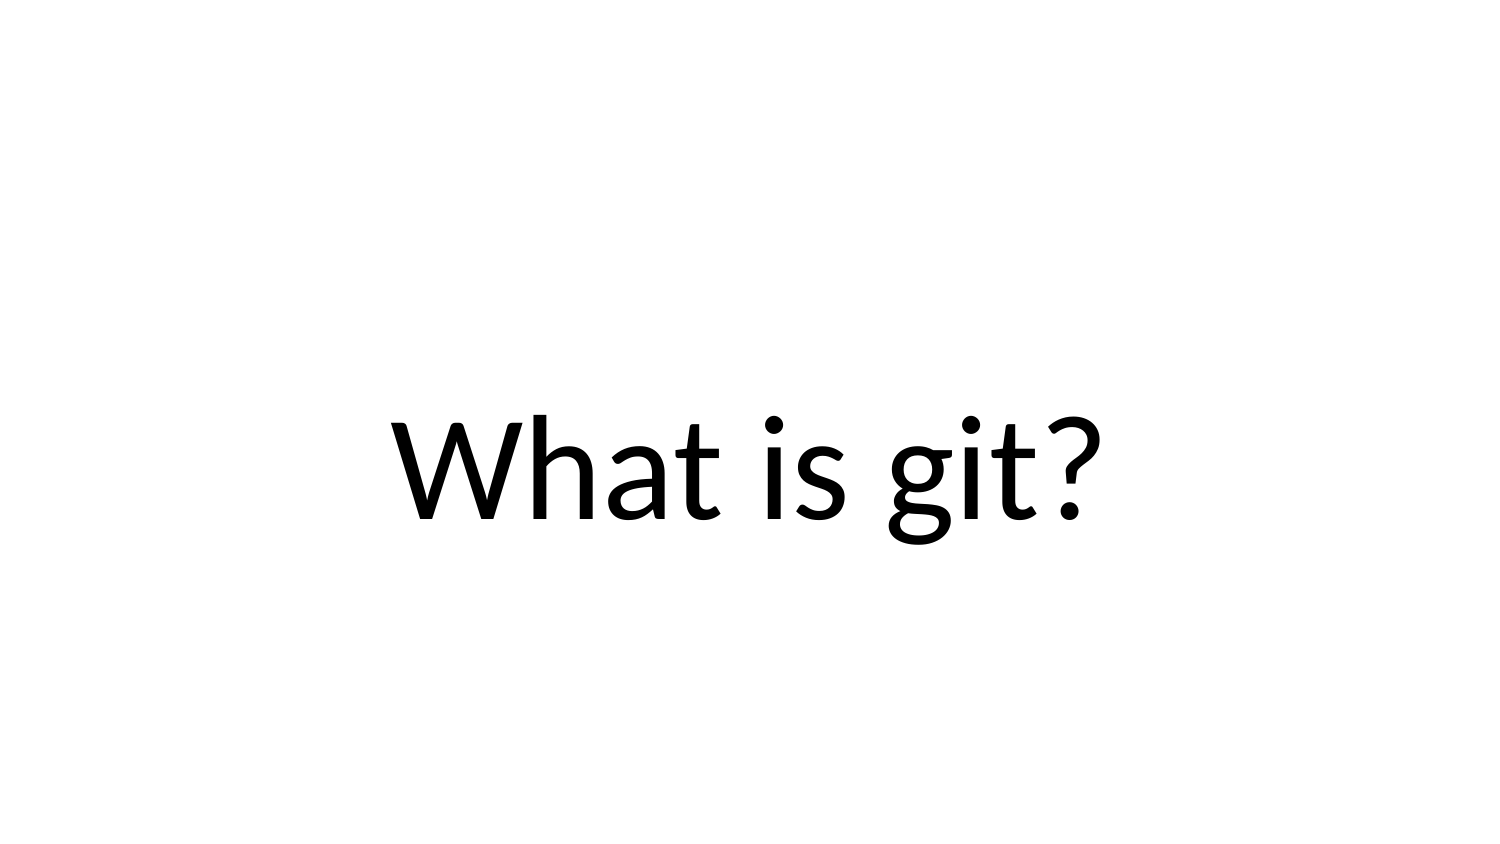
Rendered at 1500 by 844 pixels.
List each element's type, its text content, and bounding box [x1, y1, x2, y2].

list What is git? [75, 196, 1425, 754]
